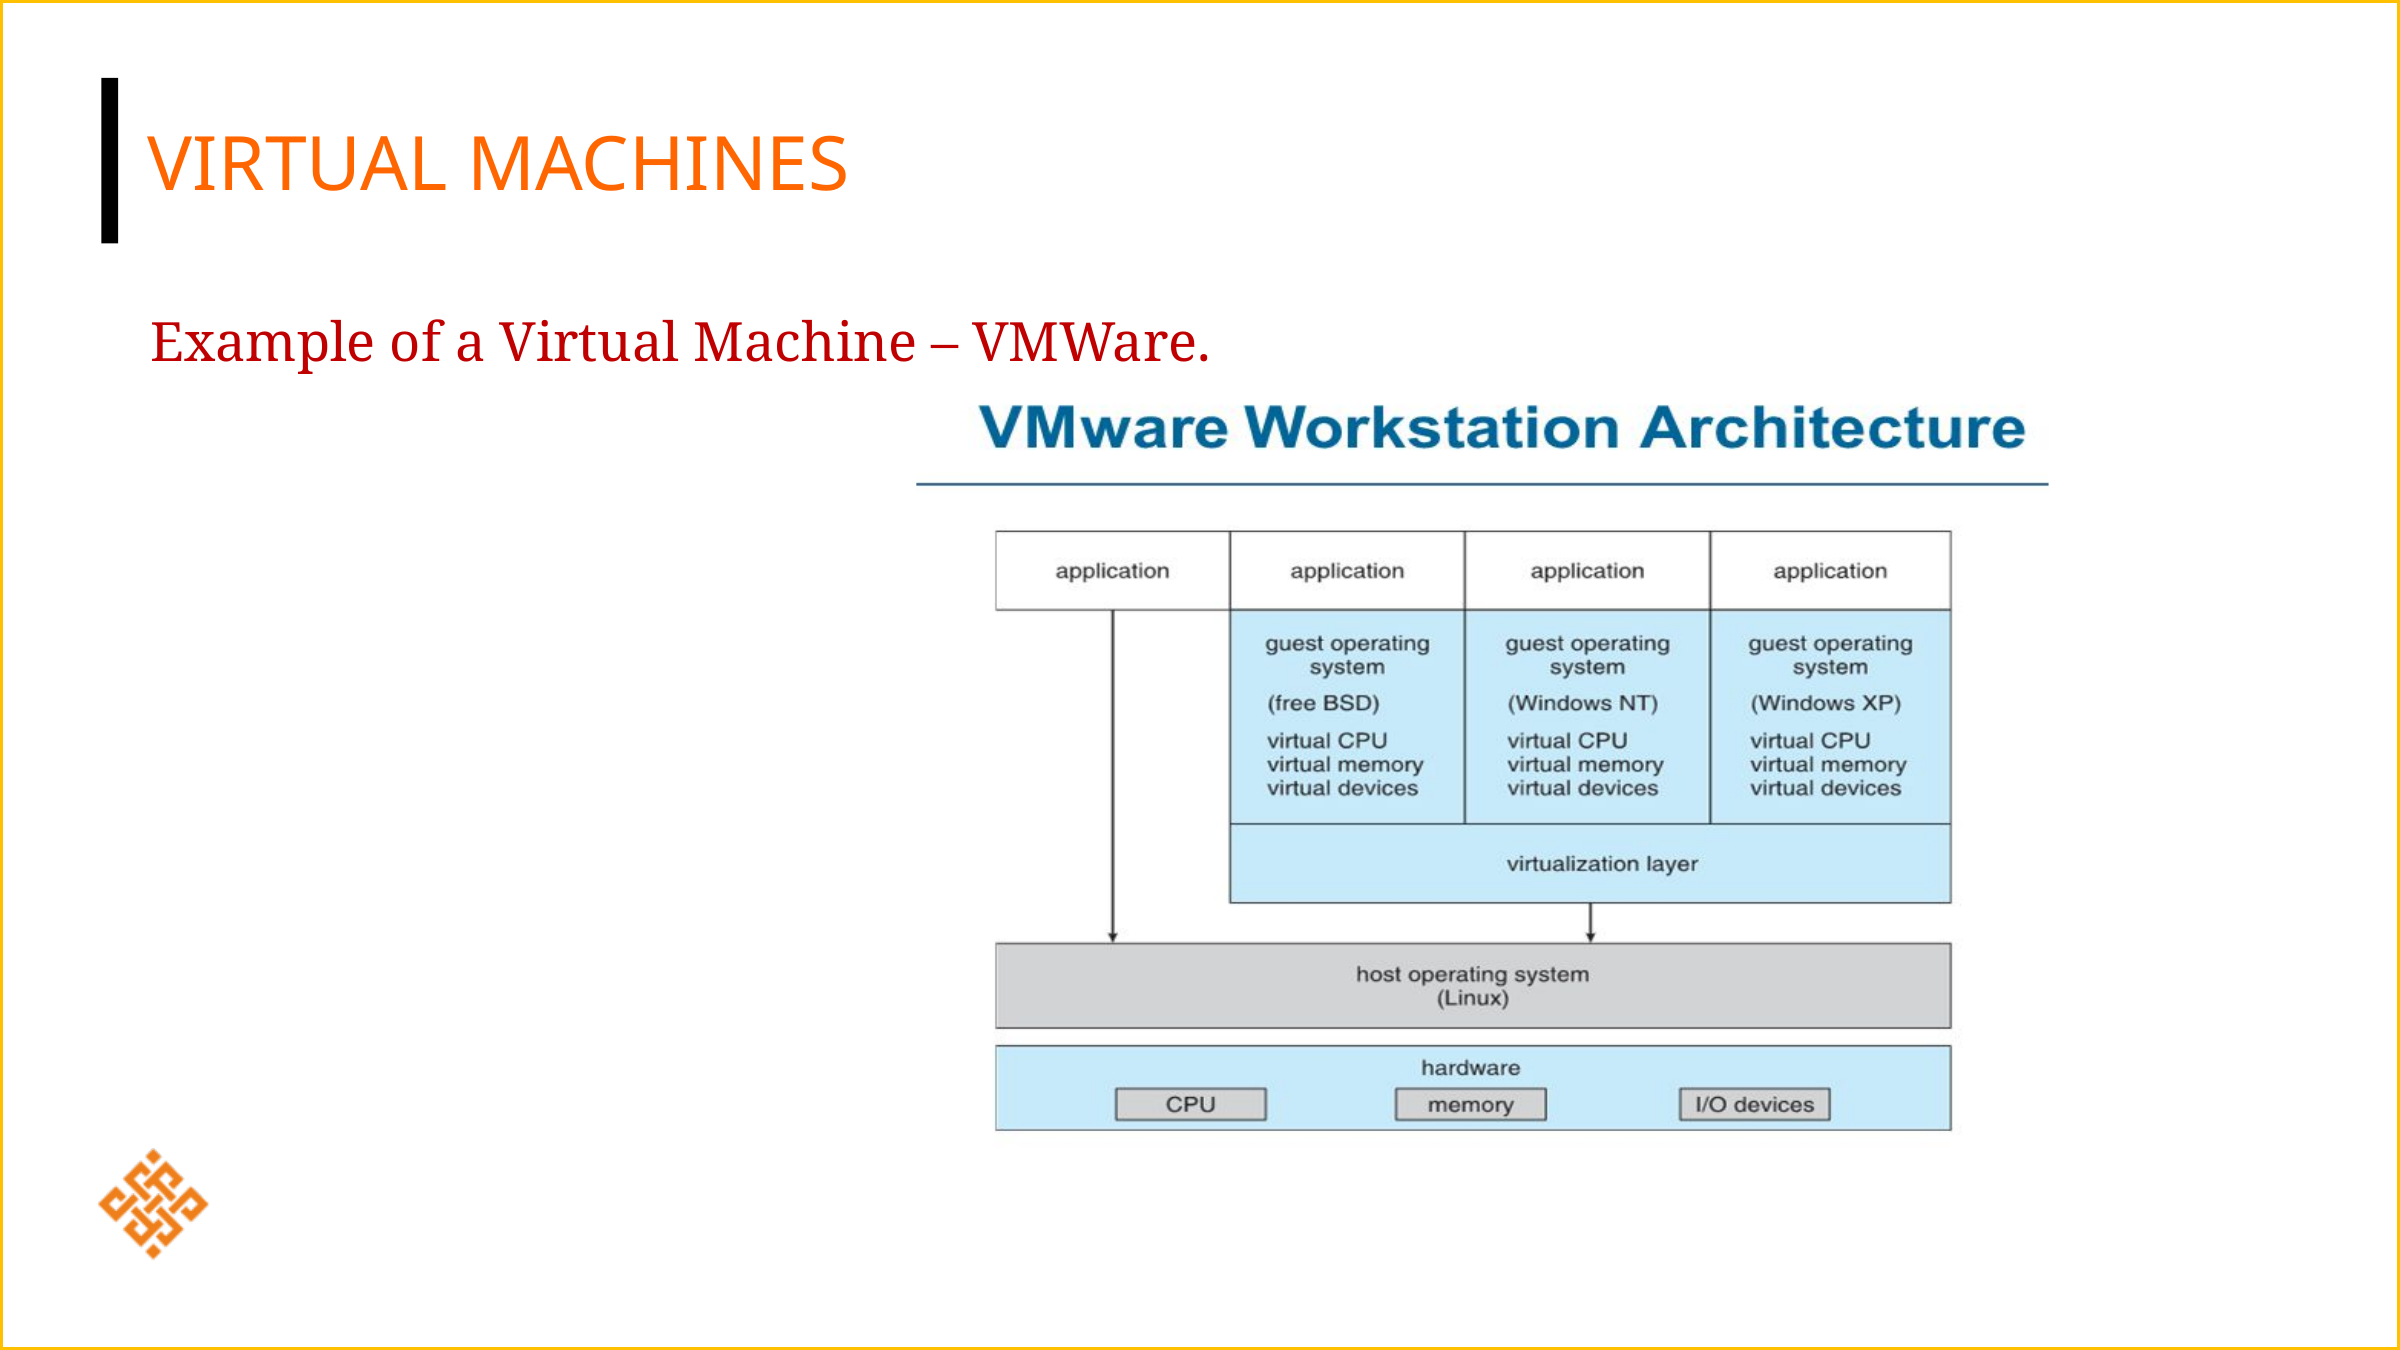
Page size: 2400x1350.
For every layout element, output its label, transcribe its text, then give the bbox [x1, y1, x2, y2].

text_box VIRTUAL MACHINES [54, 108, 964, 296]
picture [916, 362, 2147, 1173]
text_box Example of a Virtual Machine – VMWare. [135, 267, 1447, 380]
picture [75, 1058, 235, 1350]
